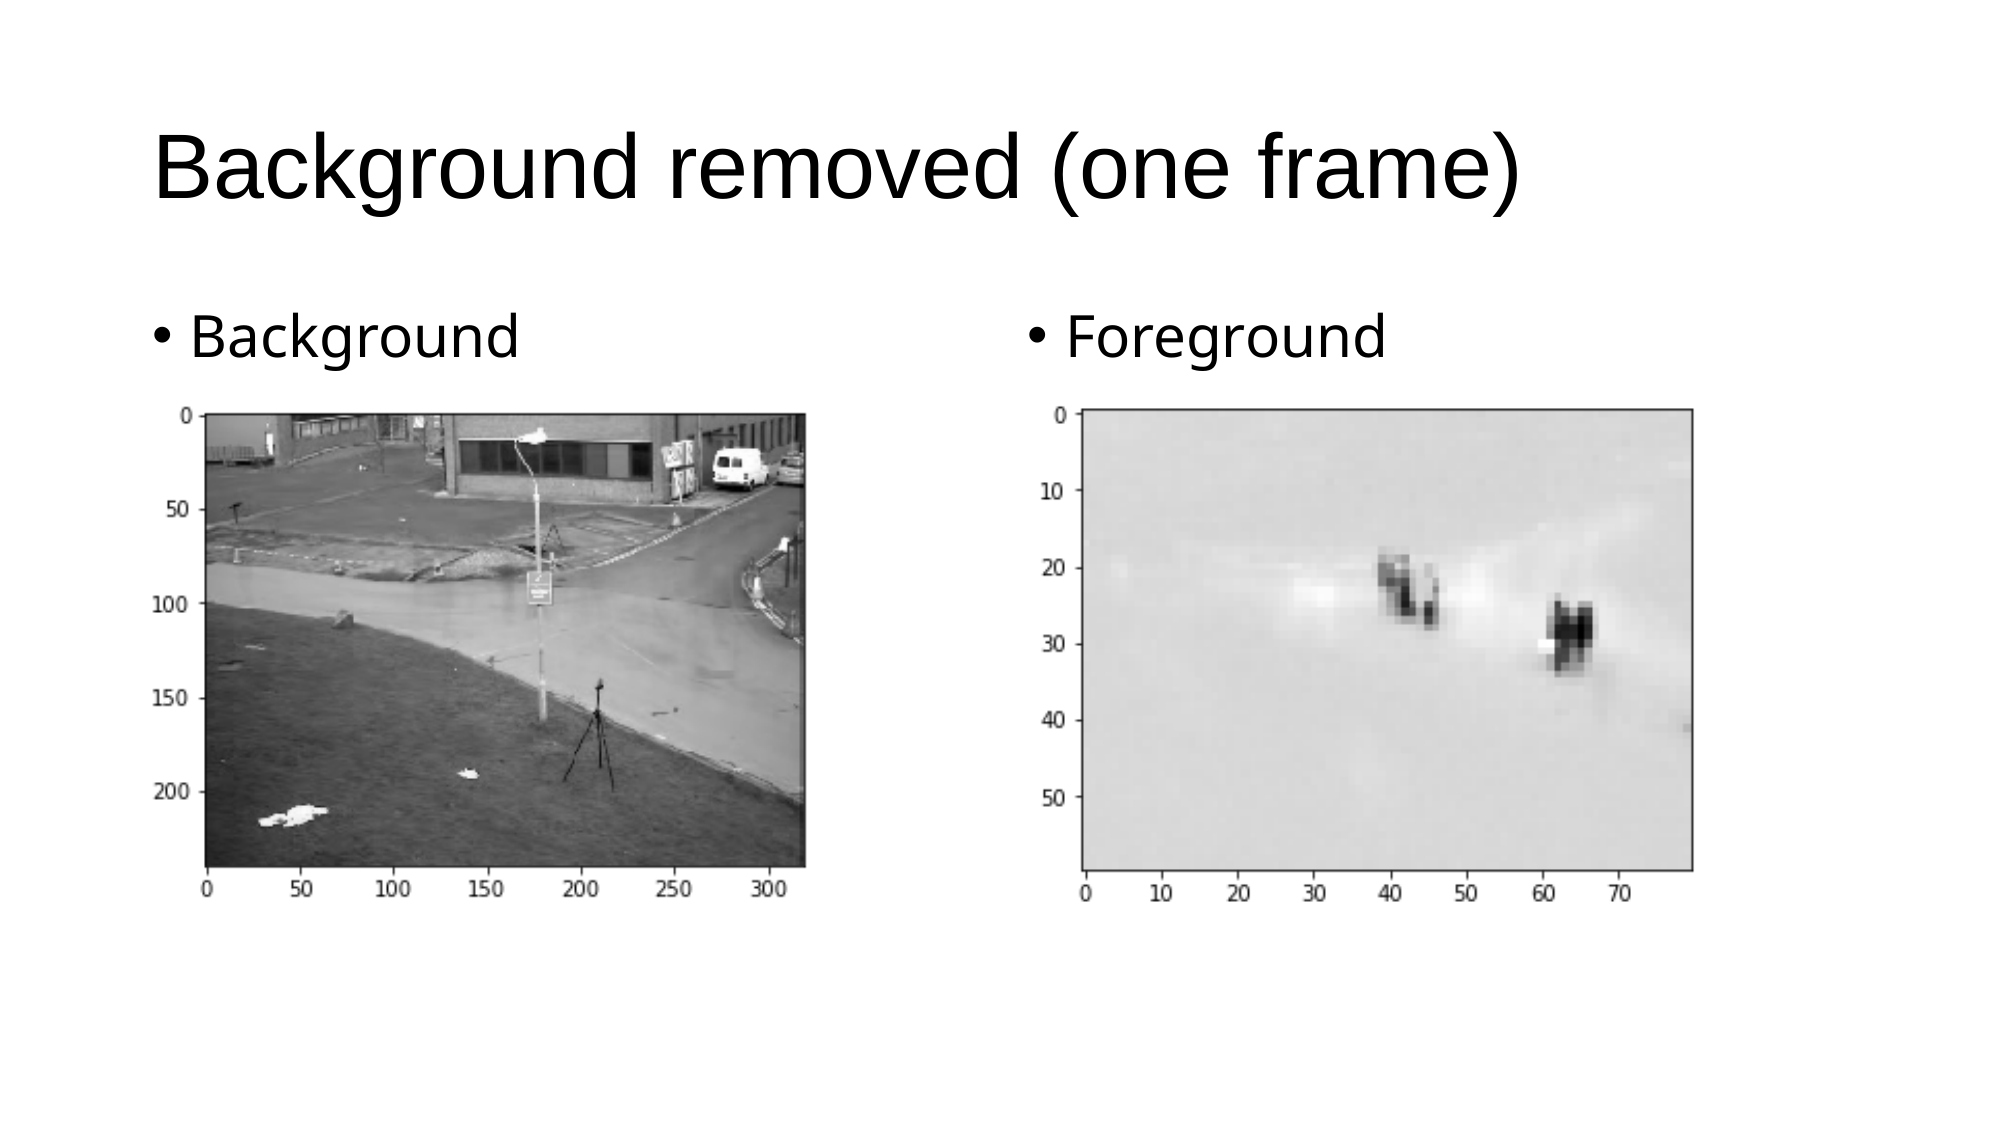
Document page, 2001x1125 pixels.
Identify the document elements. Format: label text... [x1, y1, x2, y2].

picture [137, 393, 825, 916]
list Foreground [1012, 299, 1863, 1014]
title Background removed (one frame) [137, 59, 1863, 278]
list Background [137, 299, 988, 1014]
picture [1024, 388, 1713, 921]
